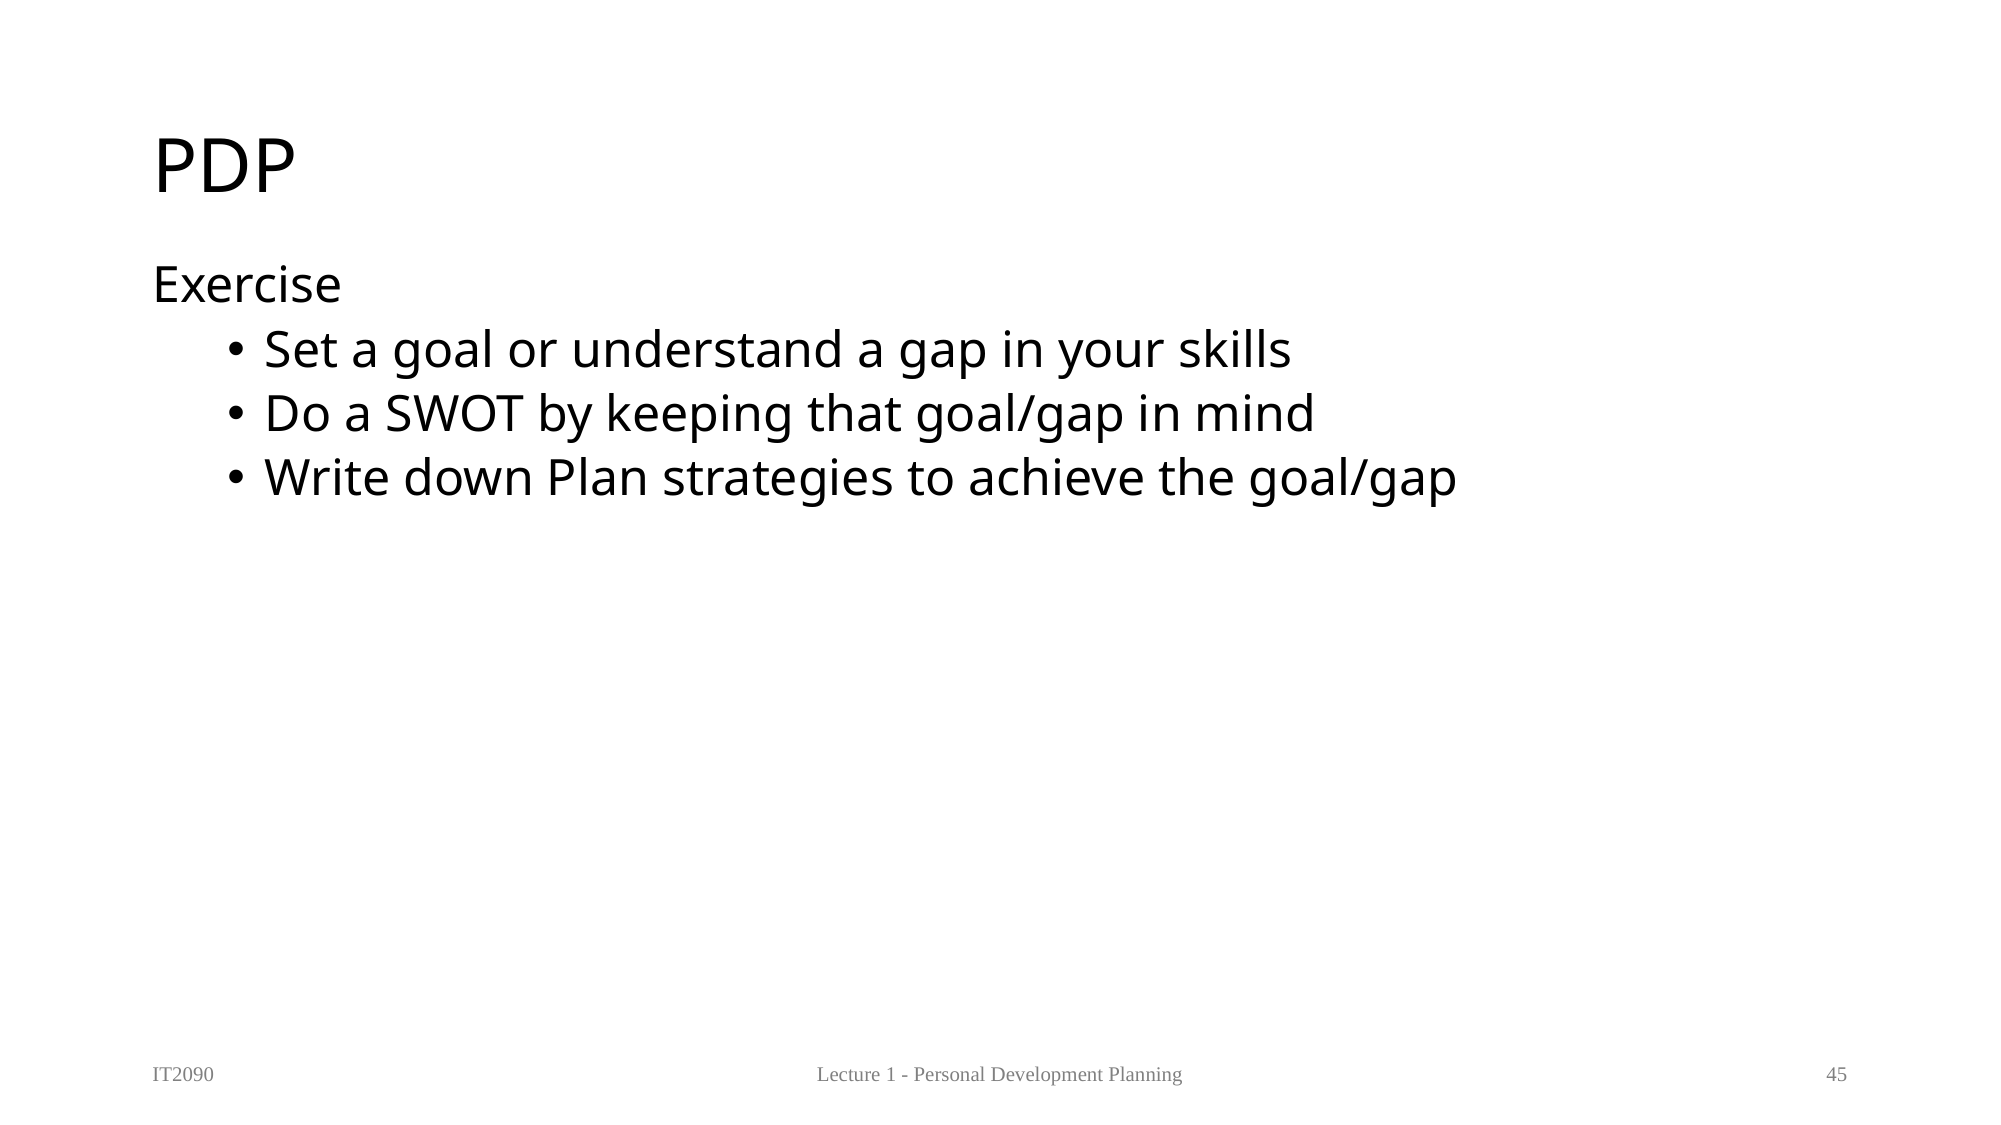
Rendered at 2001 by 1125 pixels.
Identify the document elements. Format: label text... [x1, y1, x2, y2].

title PDP [137, 115, 1863, 221]
list Exercise Set a goal or understand a gap in your skills Do a SWOT by keeping that goal/gap in mind Write down Plan strategies to achieve the goal/gap [137, 251, 1863, 588]
slide_number IT2090 [137, 1042, 588, 1103]
slide_number 45 [1412, 1042, 1863, 1103]
footer Lecture 1 - Personal Development Planning [662, 1042, 1338, 1103]
